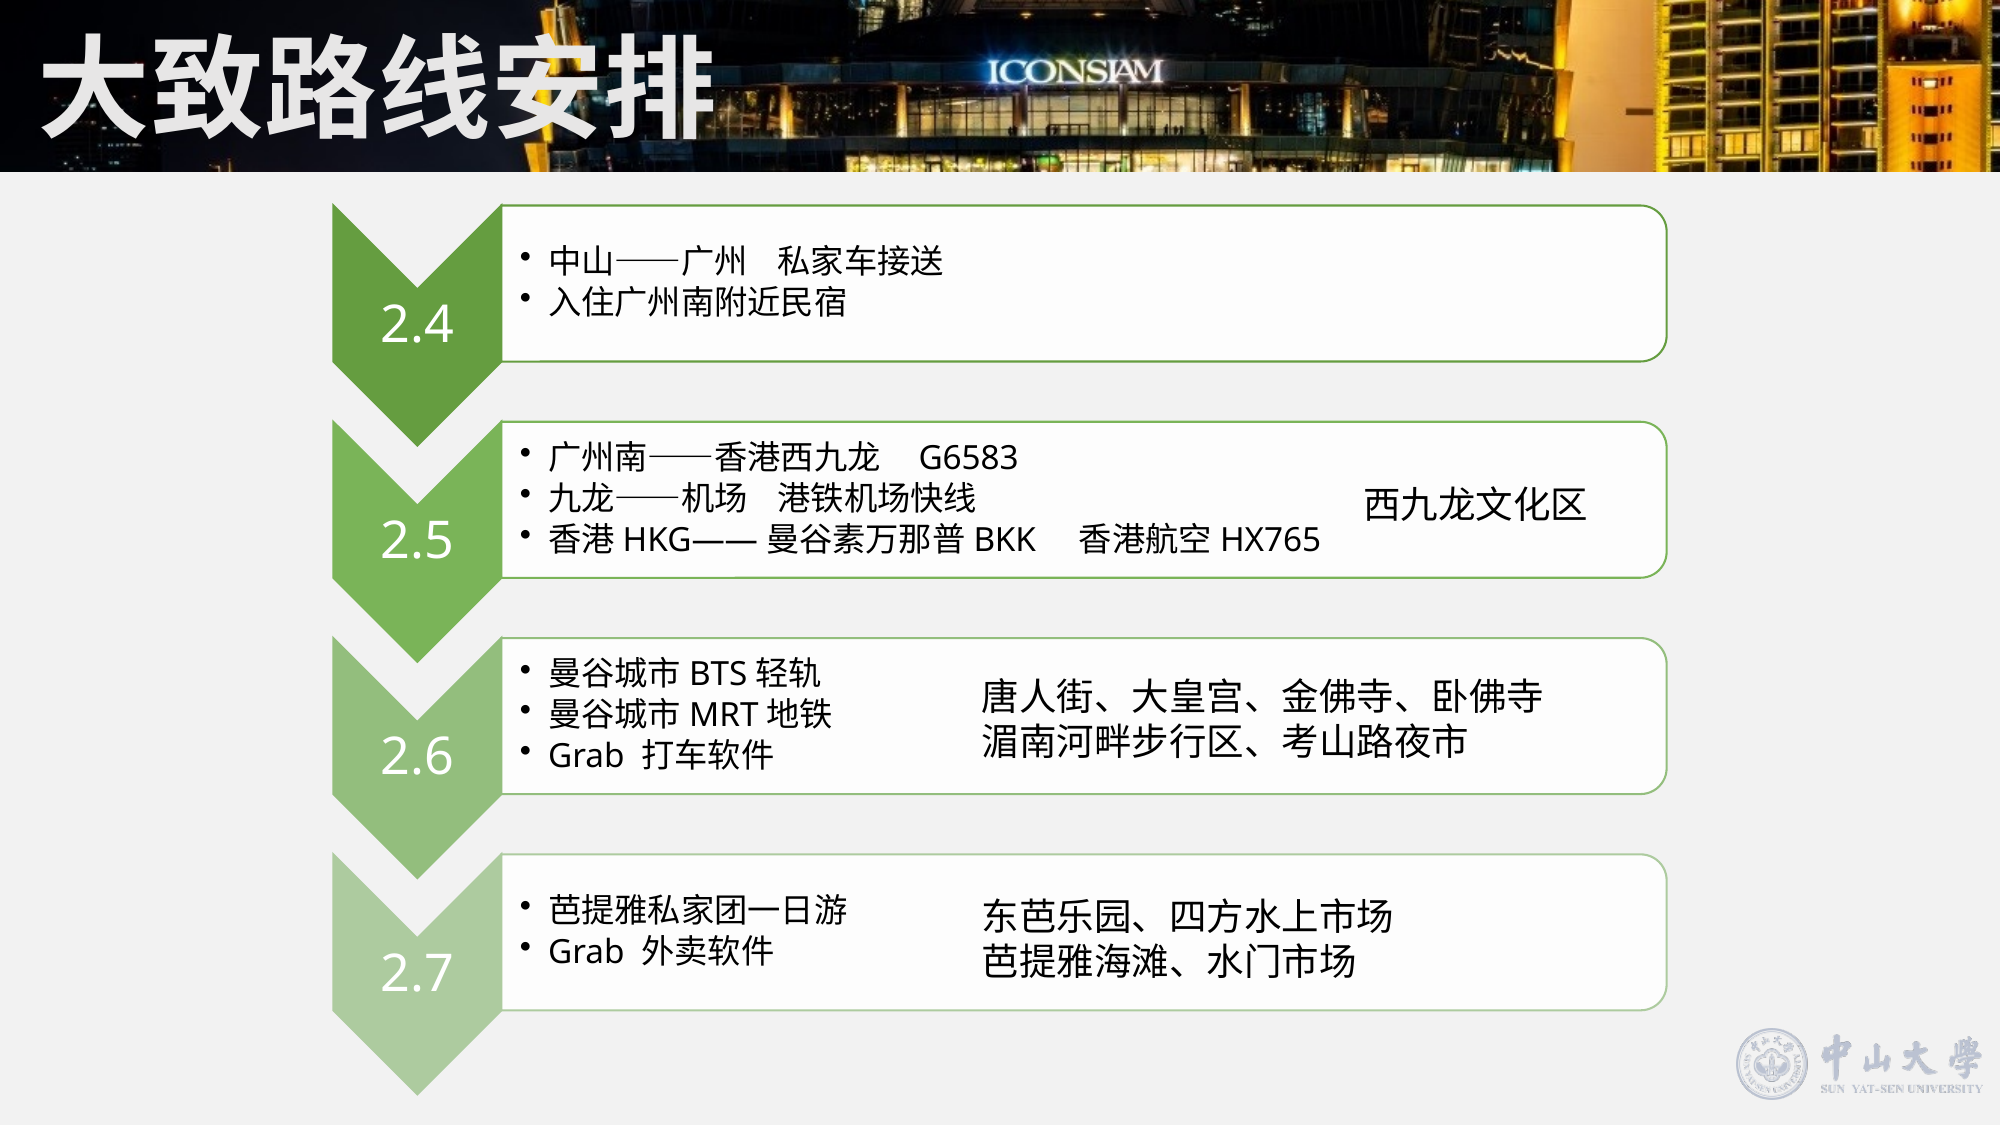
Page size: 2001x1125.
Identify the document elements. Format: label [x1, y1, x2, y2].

text_box [333, 205, 1667, 1095]
picture [1736, 1028, 1983, 1100]
picture [0, 0, 2000, 172]
